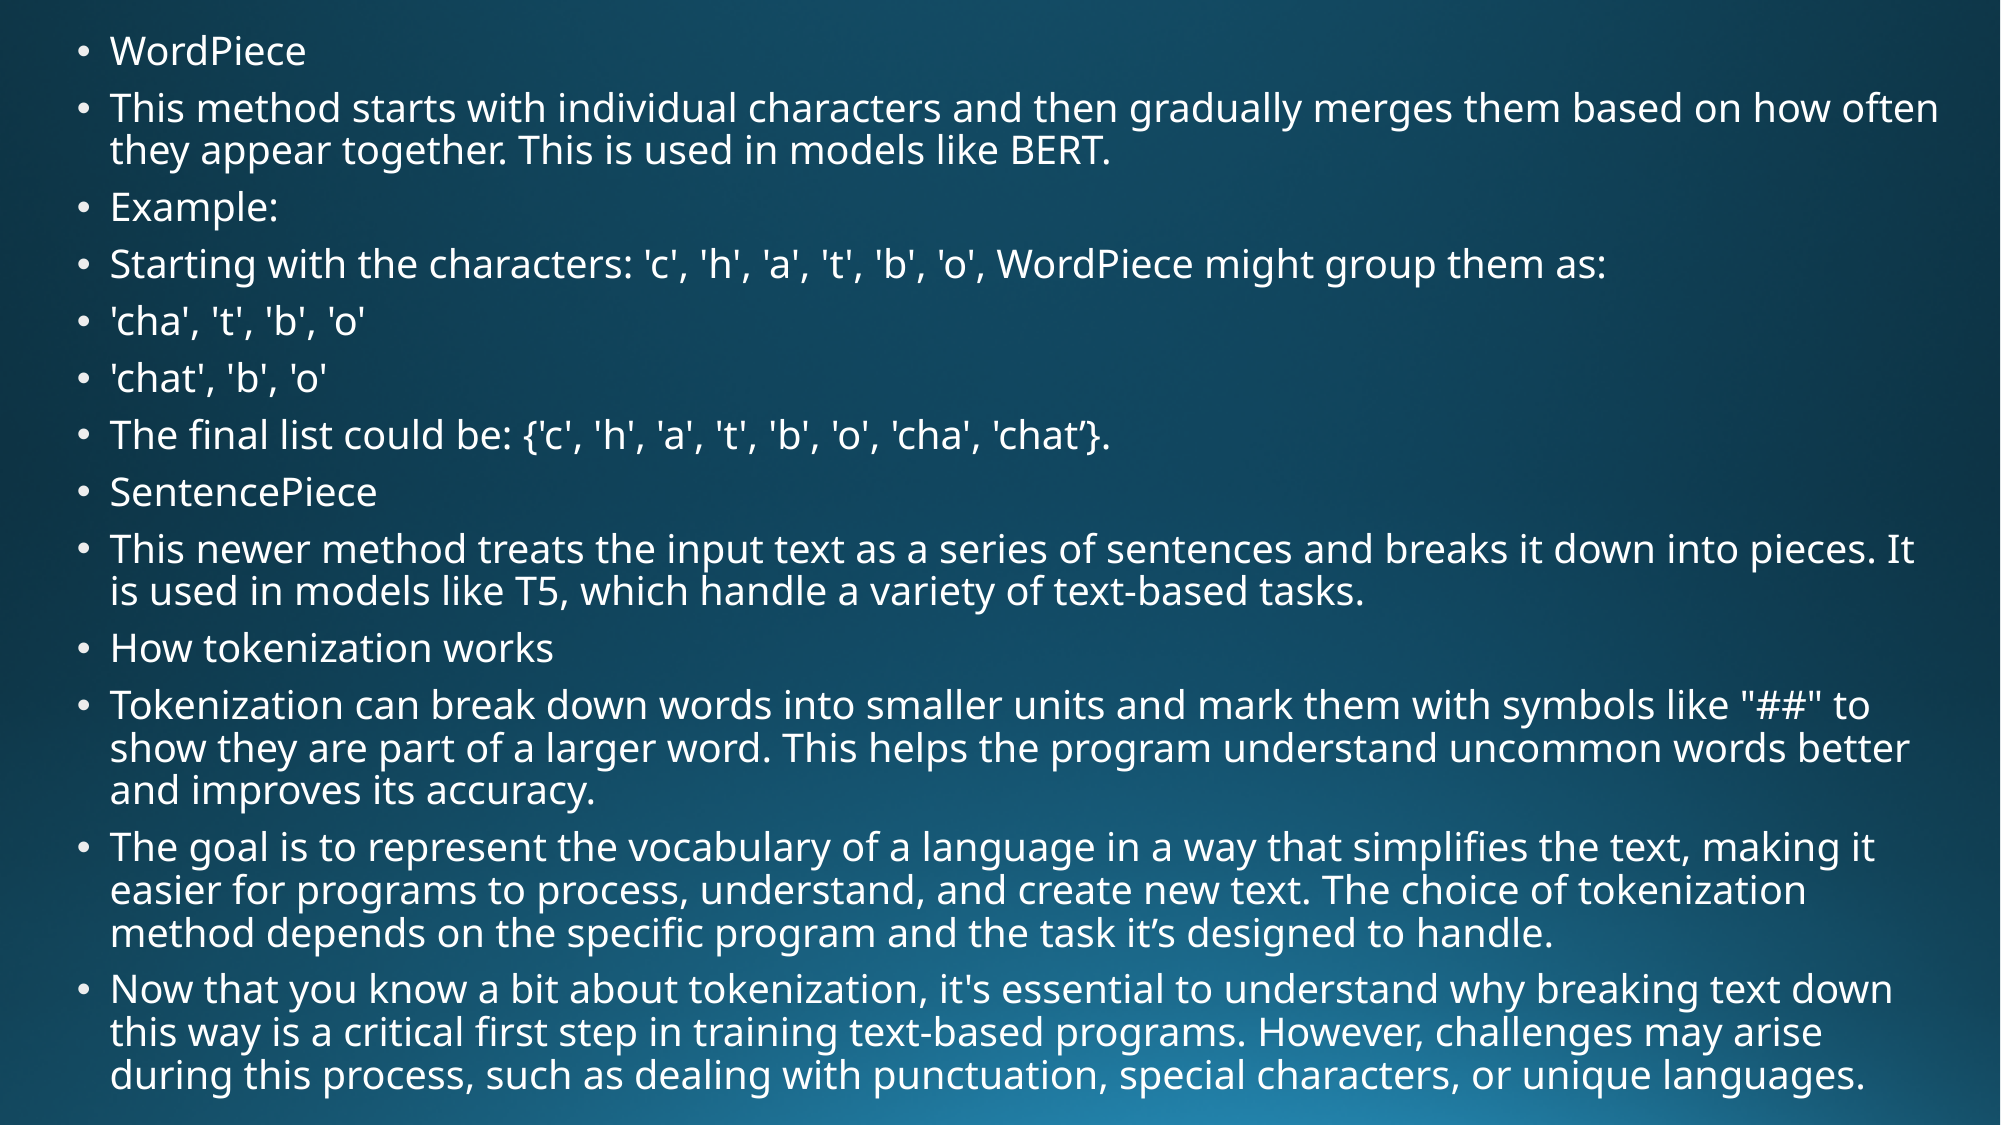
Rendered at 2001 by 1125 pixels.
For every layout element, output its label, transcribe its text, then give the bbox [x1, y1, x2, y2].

picture [0, 0, 2001, 1125]
list WordPiece This method starts with individual characters and then gradually merges them based on how often they appear together. This is used in models like BERT. Example: Starting with the characters: 'c', 'h', 'a', 't', 'b', 'o', WordPiece might group them as: 'cha', 't', 'b', 'o' 'chat', 'b', 'o' The final list could be: {'c', 'h', 'a', 't', 'b', 'o', 'cha', 'chat’}. SentencePiece This newer method treats the input text as a series of sentences and breaks it down into pieces. It is used in models like T5, which handle a variety of text-based tasks. How tokenization works Tokenization can break down words into smaller units and mark them with symbols like "##" to show they are part of a larger word. This helps the program understand uncommon words better and improves its accuracy. The goal is to represent the vocabulary of a language in a way that simplifies the text, making it easier for programs to process, understand, and create new text. The choice of tokenization method depends on the specific program and the task it’s designed to handle. Now that you know a bit about tokenization, it's essential to understand why breaking text down this way is a critical first step in training text-based programs. However, challenges may arise during this process, such as dealing with punctuation, special characters, or unique languages. [61, 23, 1970, 1107]
